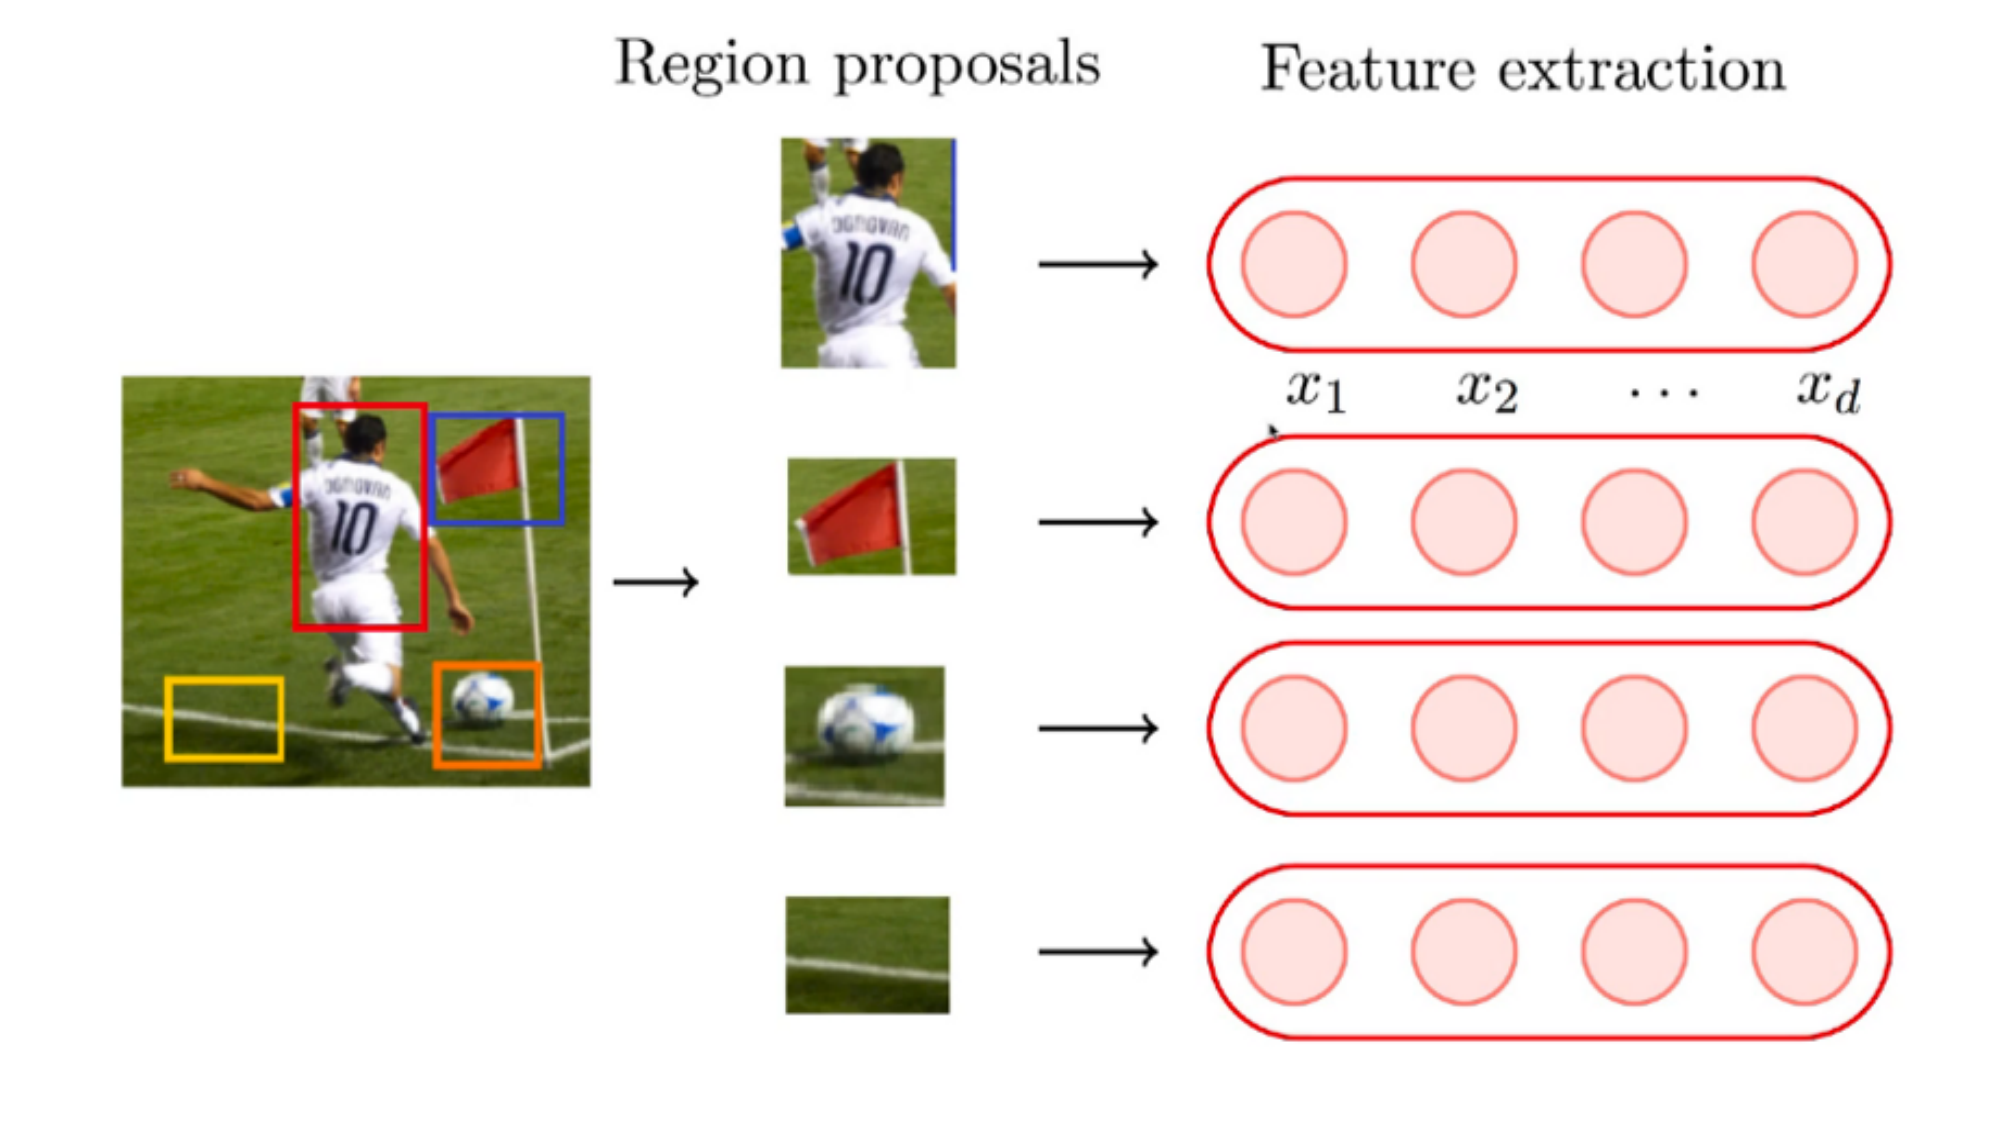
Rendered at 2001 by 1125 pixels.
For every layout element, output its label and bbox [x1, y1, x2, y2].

list [50, 29, 1951, 1100]
